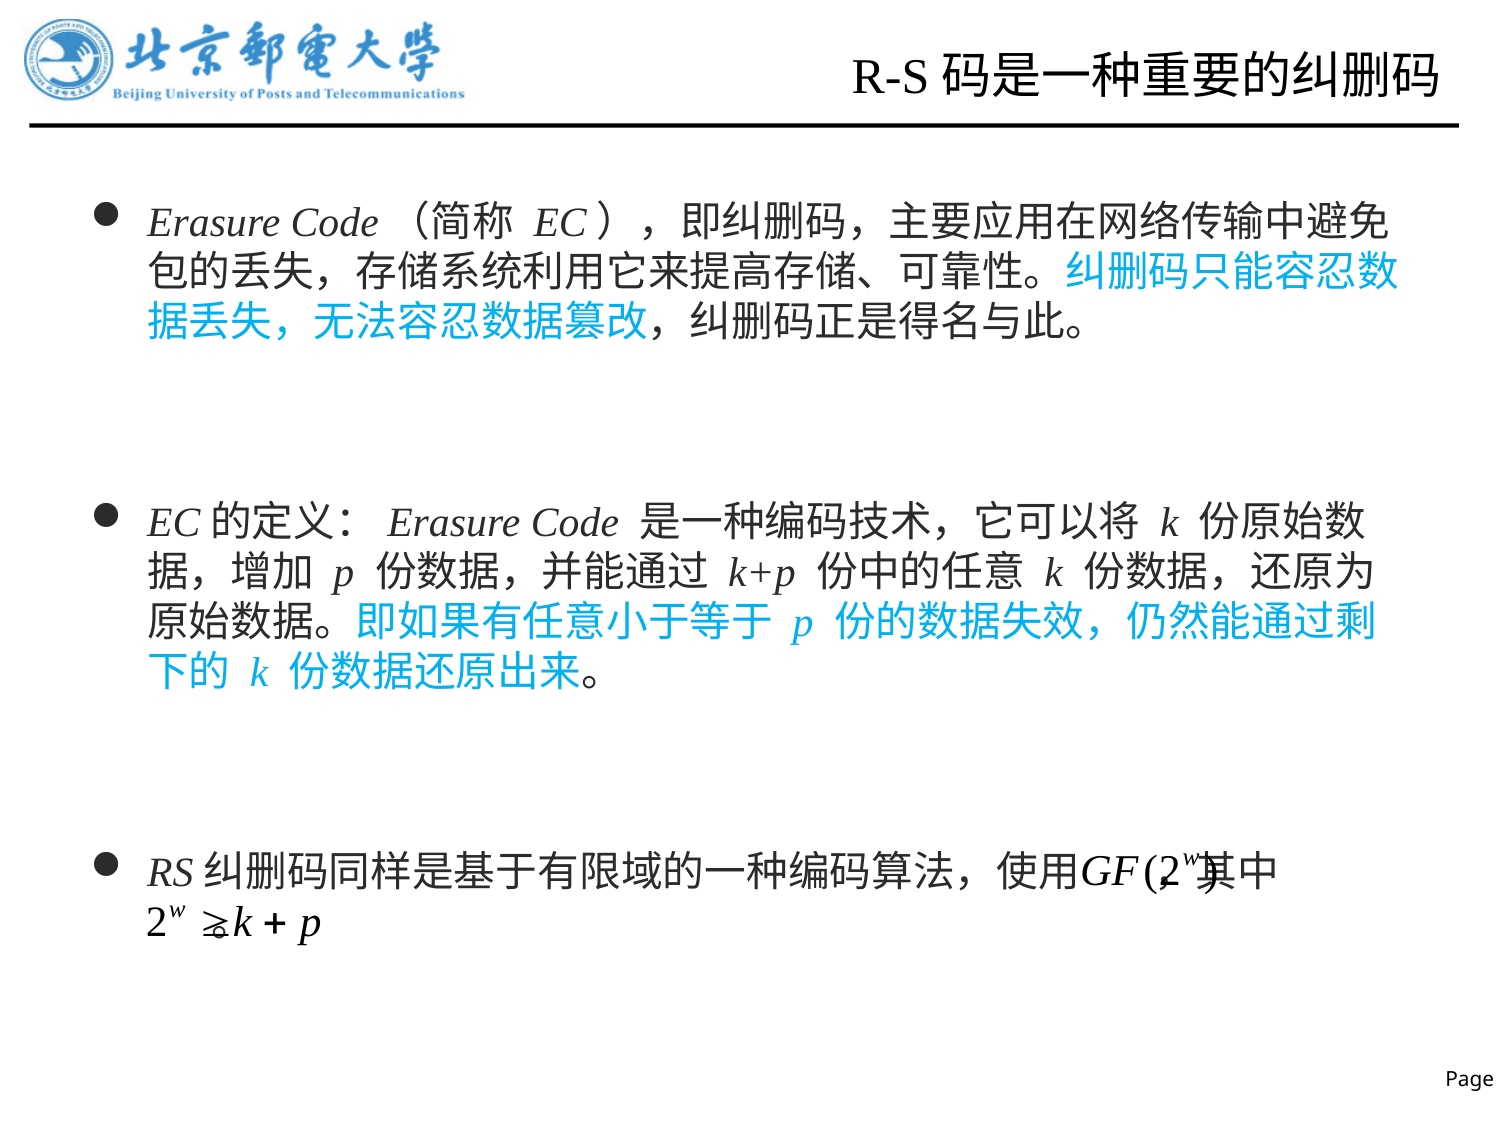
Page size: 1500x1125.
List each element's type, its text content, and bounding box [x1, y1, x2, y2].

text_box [139, 889, 331, 955]
title R-S码是一种重要的纠删码 [574, 16, 1457, 130]
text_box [1074, 837, 1225, 904]
text_box Erasure Code（简称 EC），即纠删码，主要应用在网络传输中避免包的丢失，存储系统利用它来提高存储、可靠性。纠删码只能容忍数据丢失，无法容忍数据篡改，纠删码正是得名与此。 EC的定义：Erasure Code 是一种编码技术，它可以将 k 份原始数据，增加 p 份数据，并能通过 k+p 份中的任意 k 份数据，还原为原始数据。即如果有任意小于等于 p 份的数据失效，仍然能通过剩下的 k 份数据还原出来。 RS纠删码同样是基于有限域的一种编码算法，使用 ，其中 。 [75, 187, 1424, 1003]
picture [23, 19, 467, 102]
list [73, 152, 1425, 1001]
